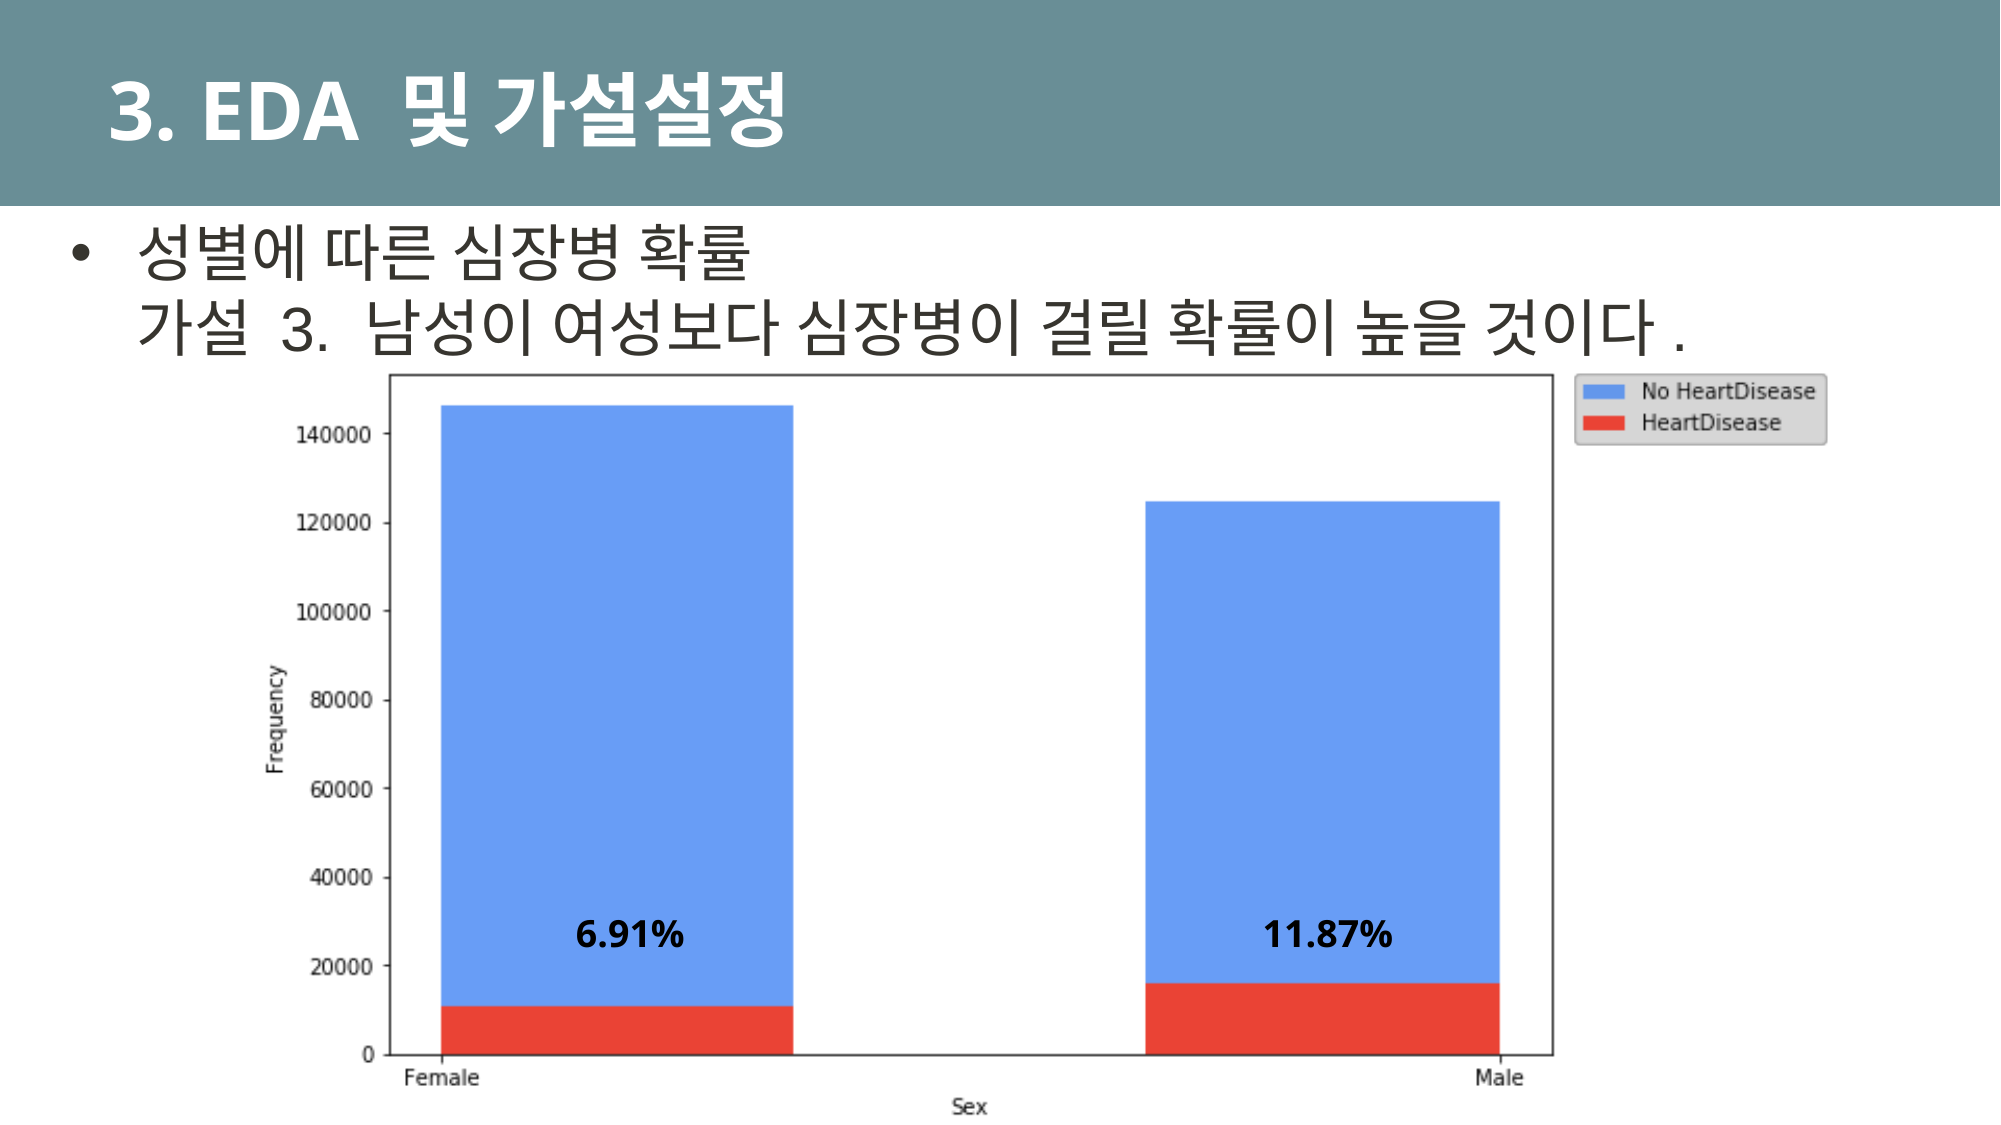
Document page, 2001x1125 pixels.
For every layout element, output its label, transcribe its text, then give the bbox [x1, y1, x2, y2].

picture [0, 0, 2000, 1125]
list 성별에 따른 심장병 확률 가설 3. 남성이 여성보다 심장병이 걸릴 확률이 높을 것이다. [62, 205, 1976, 998]
title 3. EDA 및 가설설정 [99, 42, 1901, 175]
